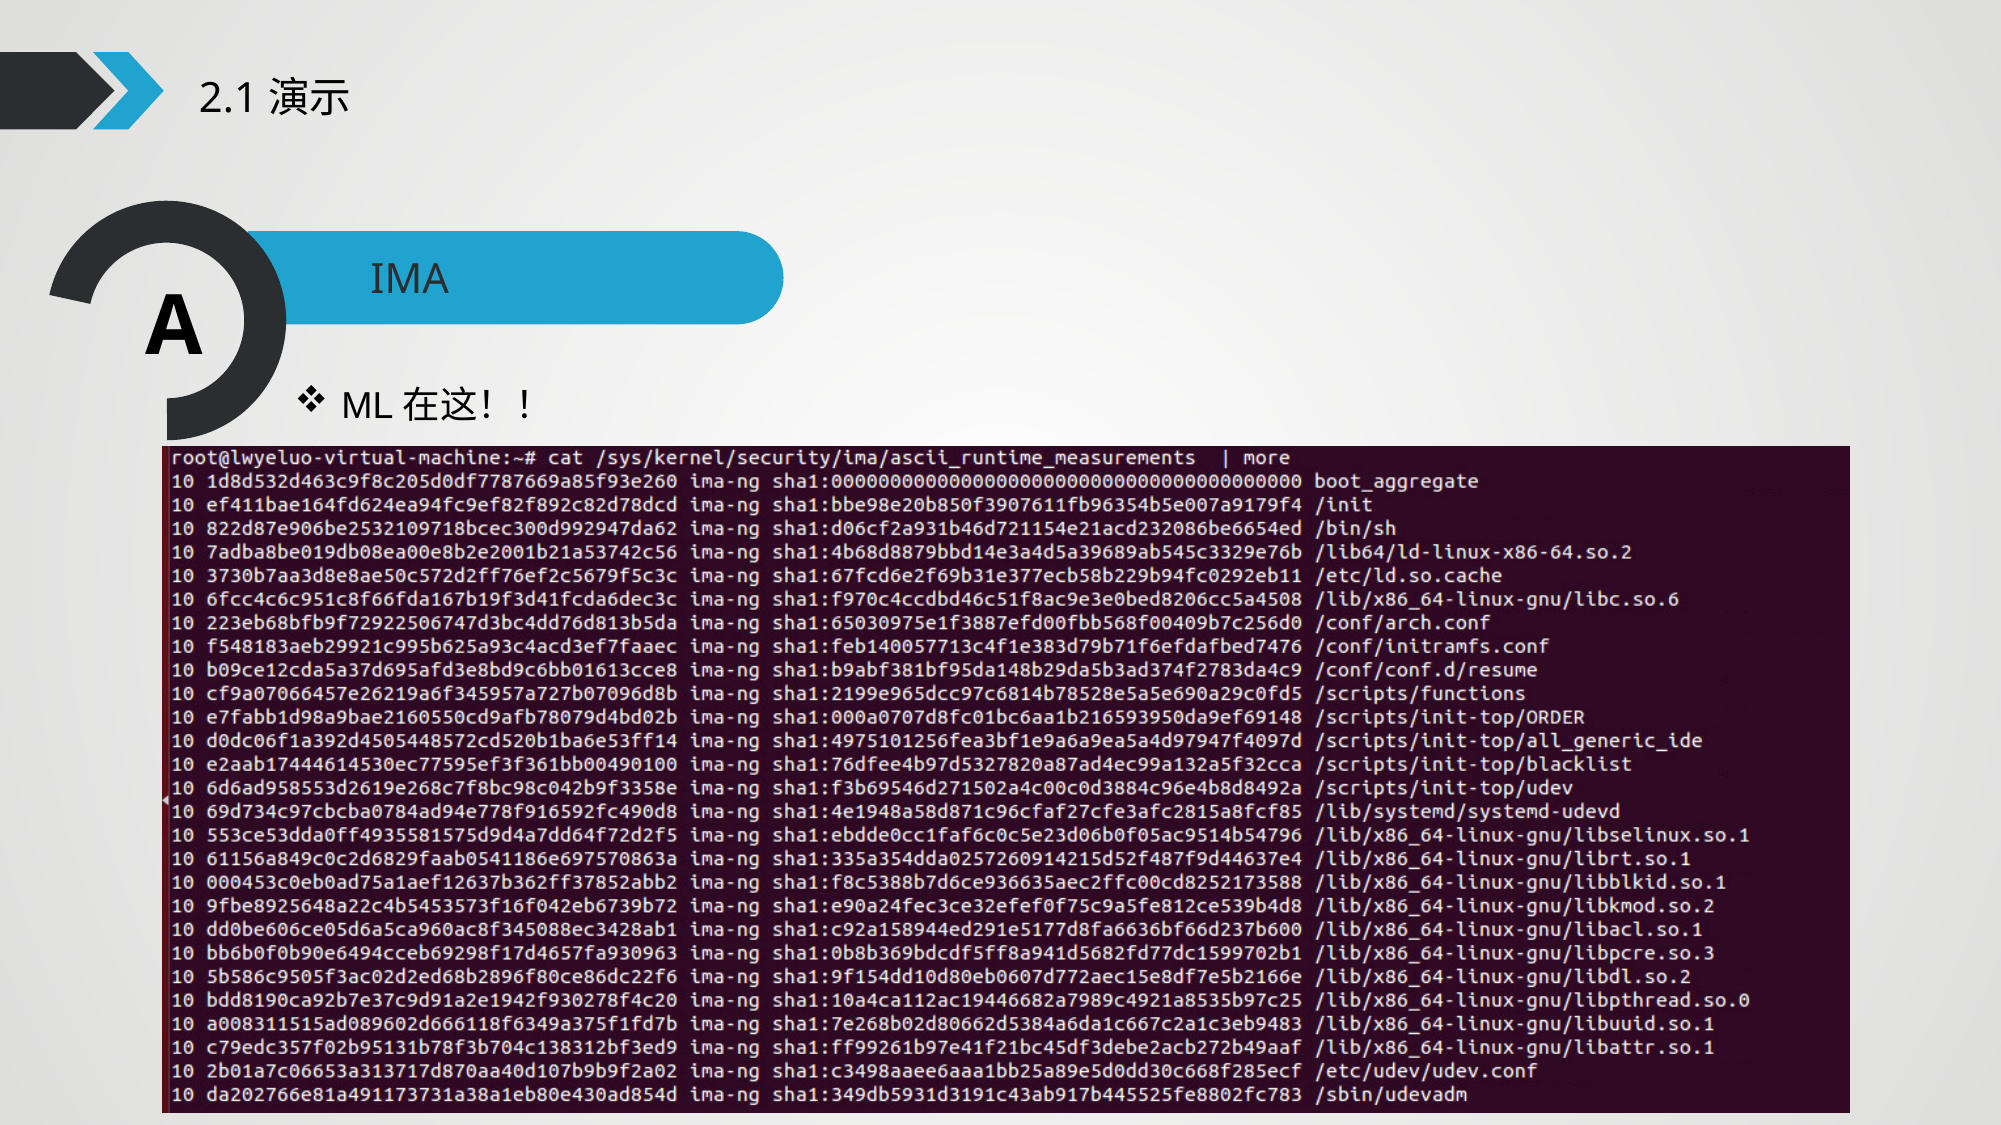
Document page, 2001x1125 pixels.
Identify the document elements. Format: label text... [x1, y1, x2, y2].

text_box [92, 52, 164, 130]
text_box [49, 200, 287, 441]
text_box ML在这！！ [279, 351, 959, 434]
text_box IMA [355, 244, 465, 310]
text_box A [130, 263, 218, 379]
text_box 2.1演示 [184, 63, 367, 129]
text_box [248, 231, 784, 325]
text_box [0, 52, 115, 130]
picture [0, 0, 2001, 1125]
